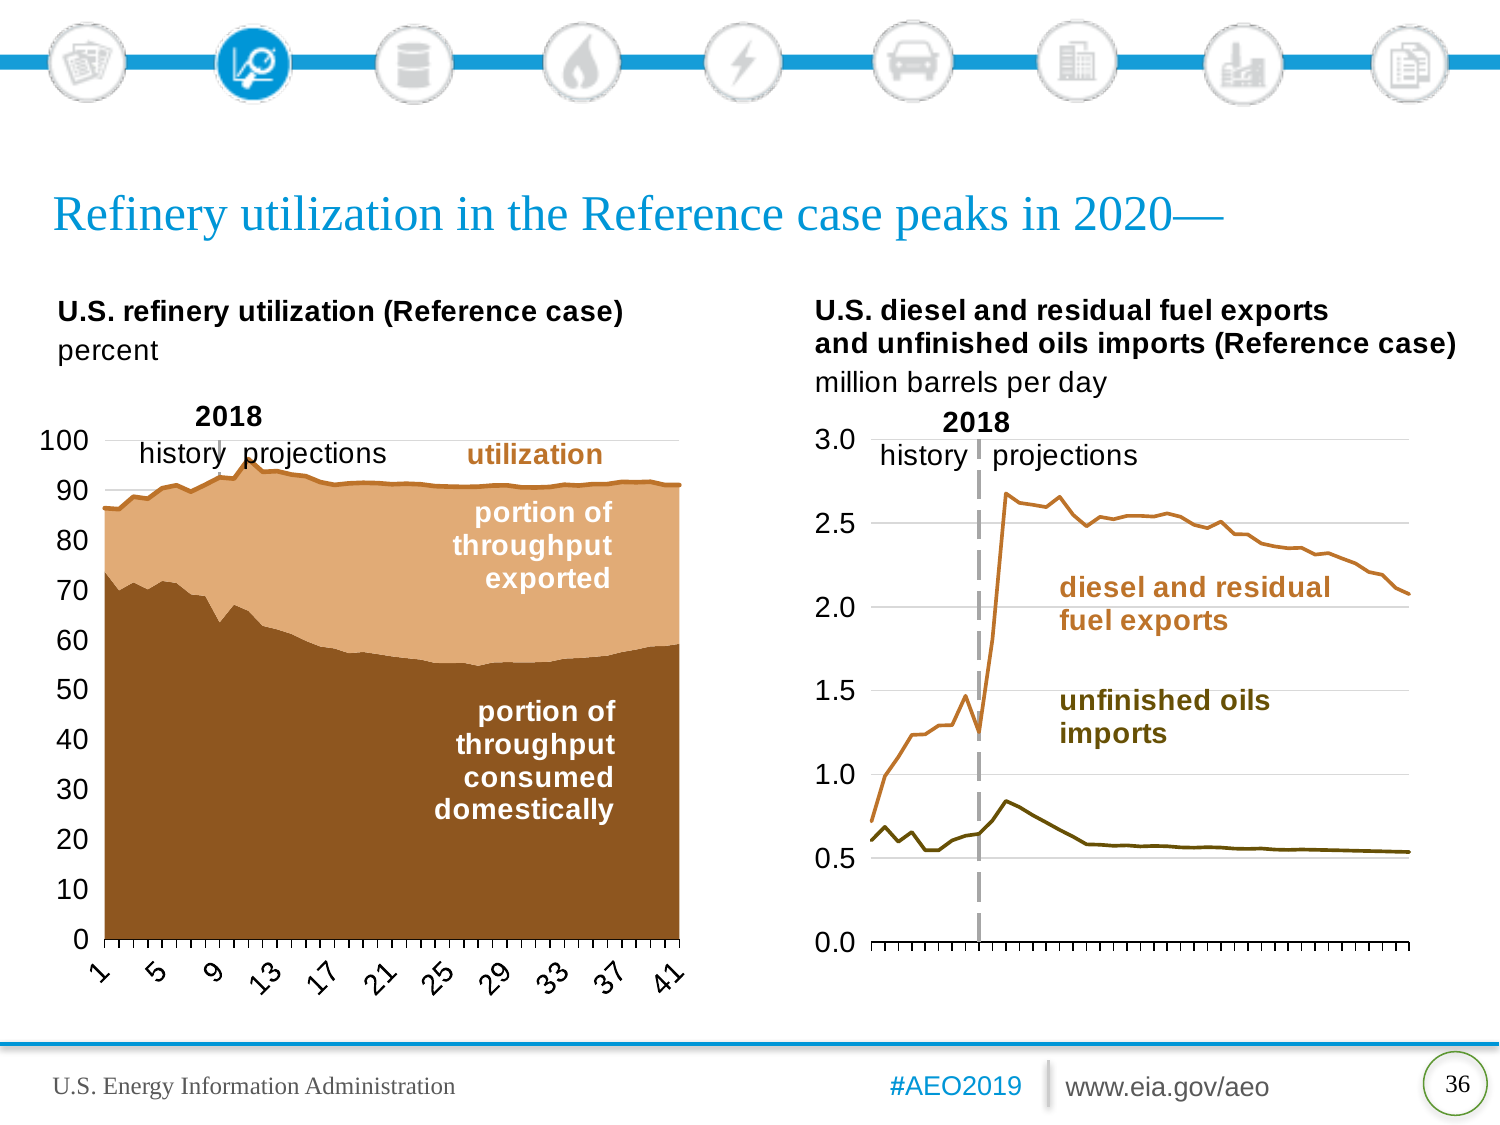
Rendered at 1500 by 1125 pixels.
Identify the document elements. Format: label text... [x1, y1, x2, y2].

slide_number 36 [1415, 1053, 1500, 1113]
title Refinery utilization in the Reference case peaks in 2020— [38, 123, 1466, 248]
picture [37, 10, 46, 111]
chart [789, 276, 1464, 1015]
chart [38, 276, 713, 1015]
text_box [46, 9, 1457, 118]
